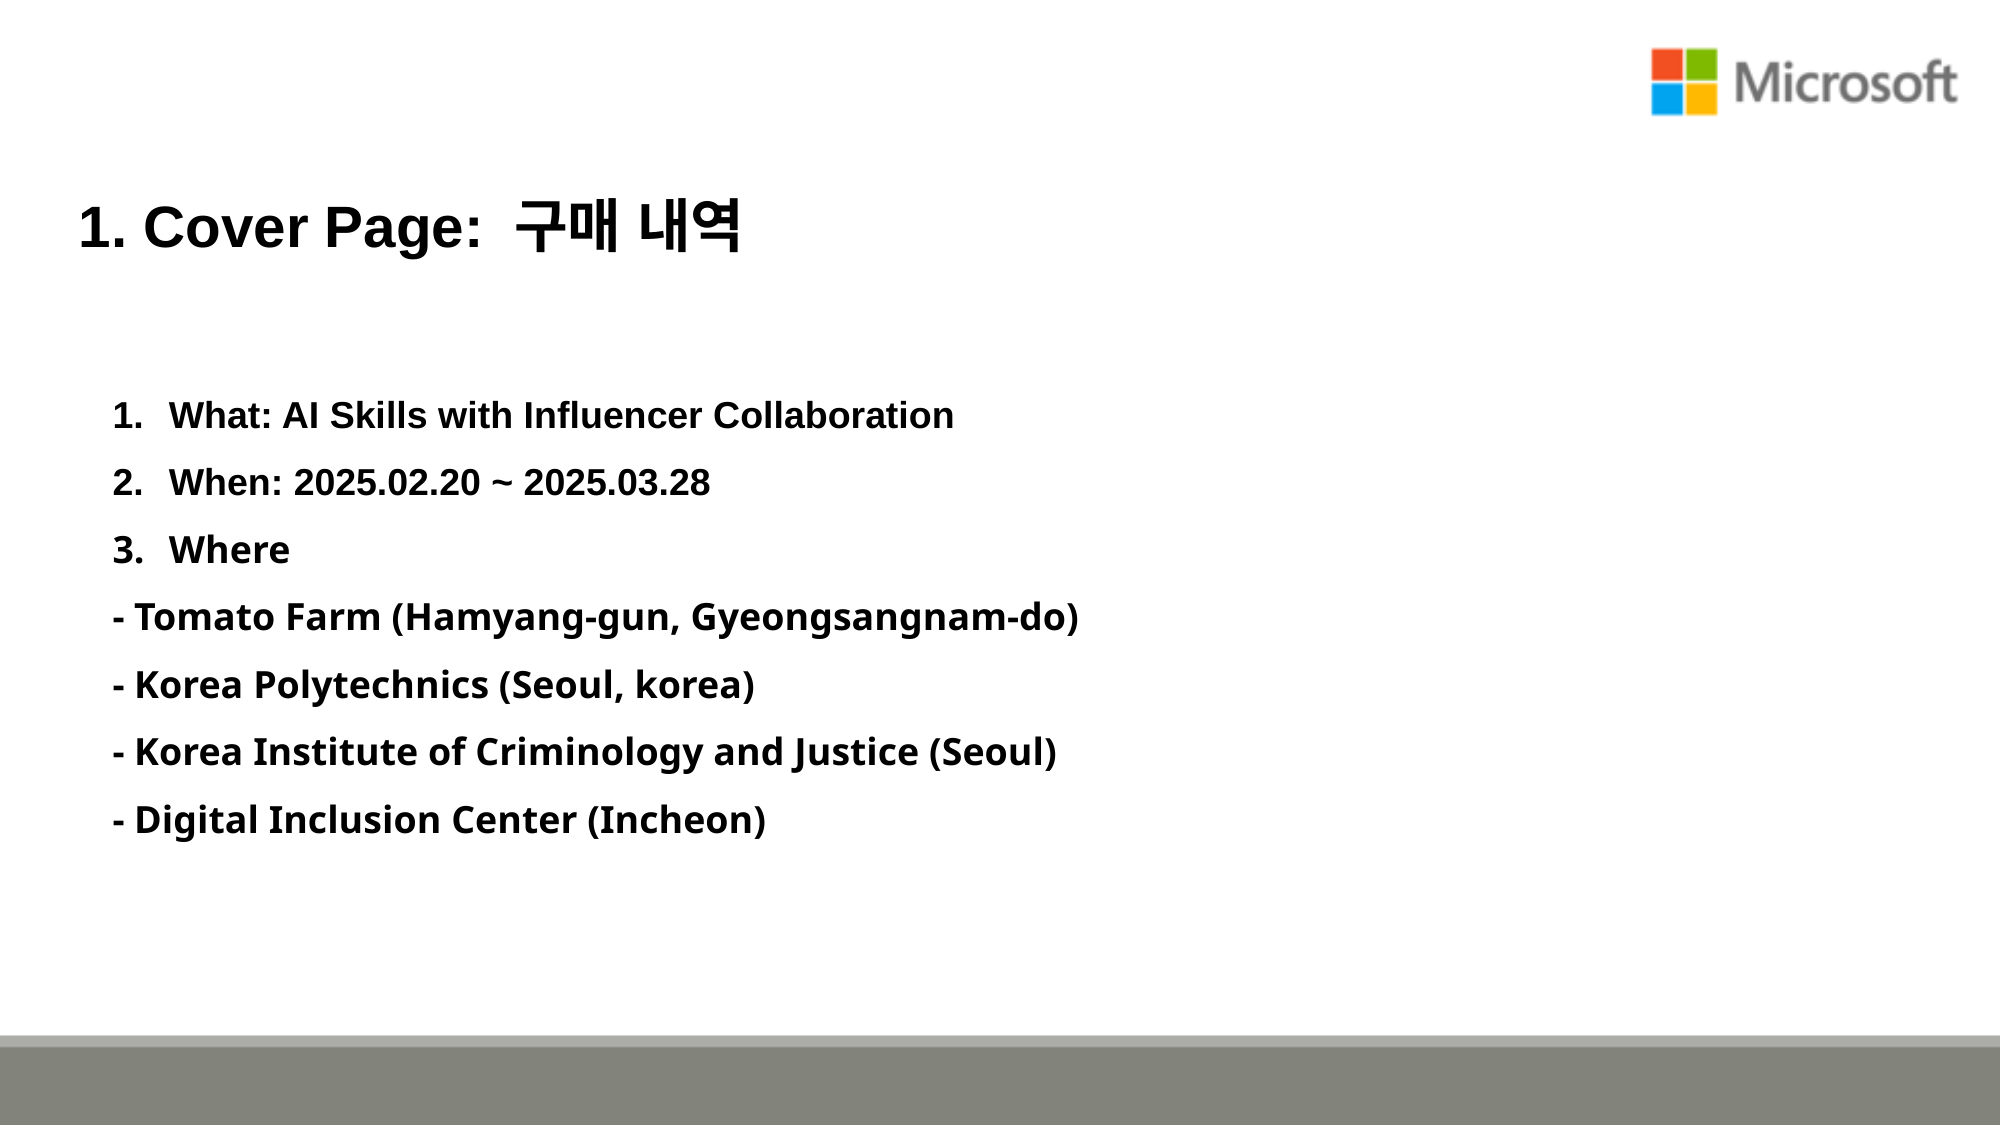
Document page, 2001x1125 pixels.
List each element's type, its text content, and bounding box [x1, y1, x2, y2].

text_box What: AI Skills with Influencer Collaboration When: 2025.02.20 ~ 2025.03.28 Where - Tomato Farm (Hamyang-gun, Gyeongsangnam-do) - Korea Polytechnics (Seoul, korea) - Korea Institute of Criminology and Justice (Seoul) - Digital Inclusion Center (Incheon) [97, 360, 1850, 849]
text_box 1. Cover Page: 구매 내역 [63, 159, 2000, 268]
picture [0, 1034, 2000, 1125]
picture [1640, 38, 1979, 135]
